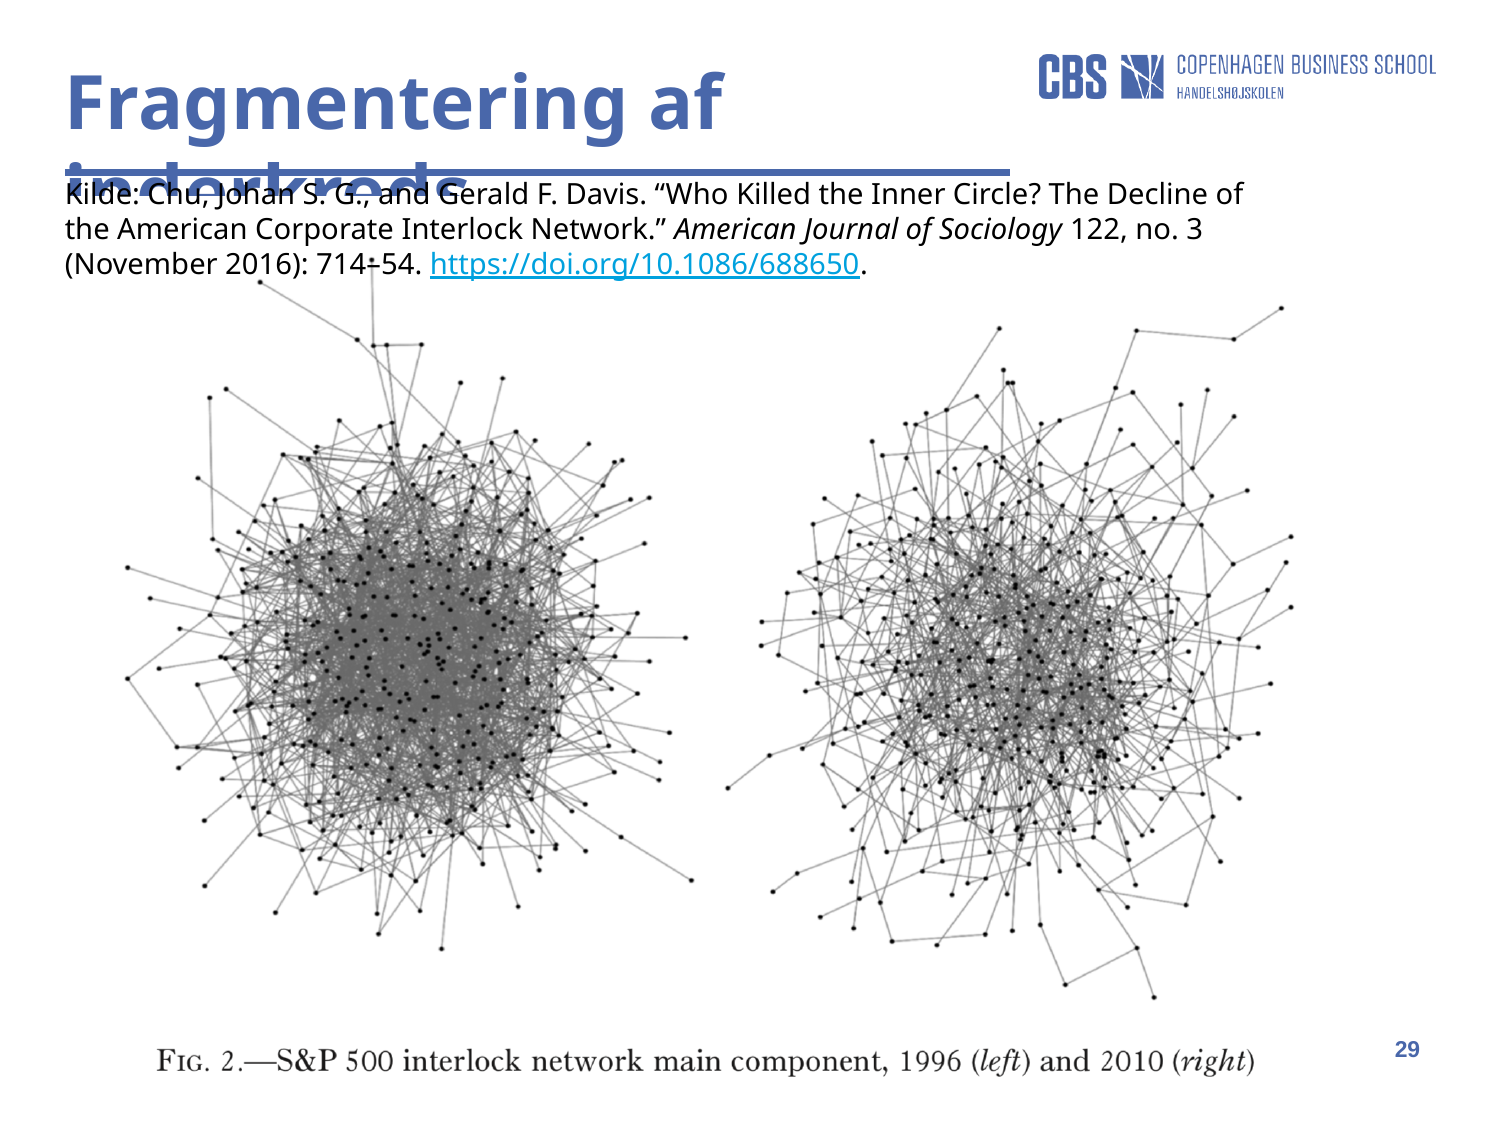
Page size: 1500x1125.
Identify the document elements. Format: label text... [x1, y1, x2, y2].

text_box Kilde: Chu, Johan S. G., and Gerald F. Davis. “Who Killed the Inner Circle? The Decline of the American Corporate Interlock Network.” American Journal of Sociology 122, no. 3 (November 2016): 714–54. https://doi.org/10.1086/688650. [64, 175, 1270, 198]
picture [1039, 54, 1436, 99]
list Fragmentering af inderkreds [64, 54, 1011, 172]
picture [68, 195, 1390, 1107]
